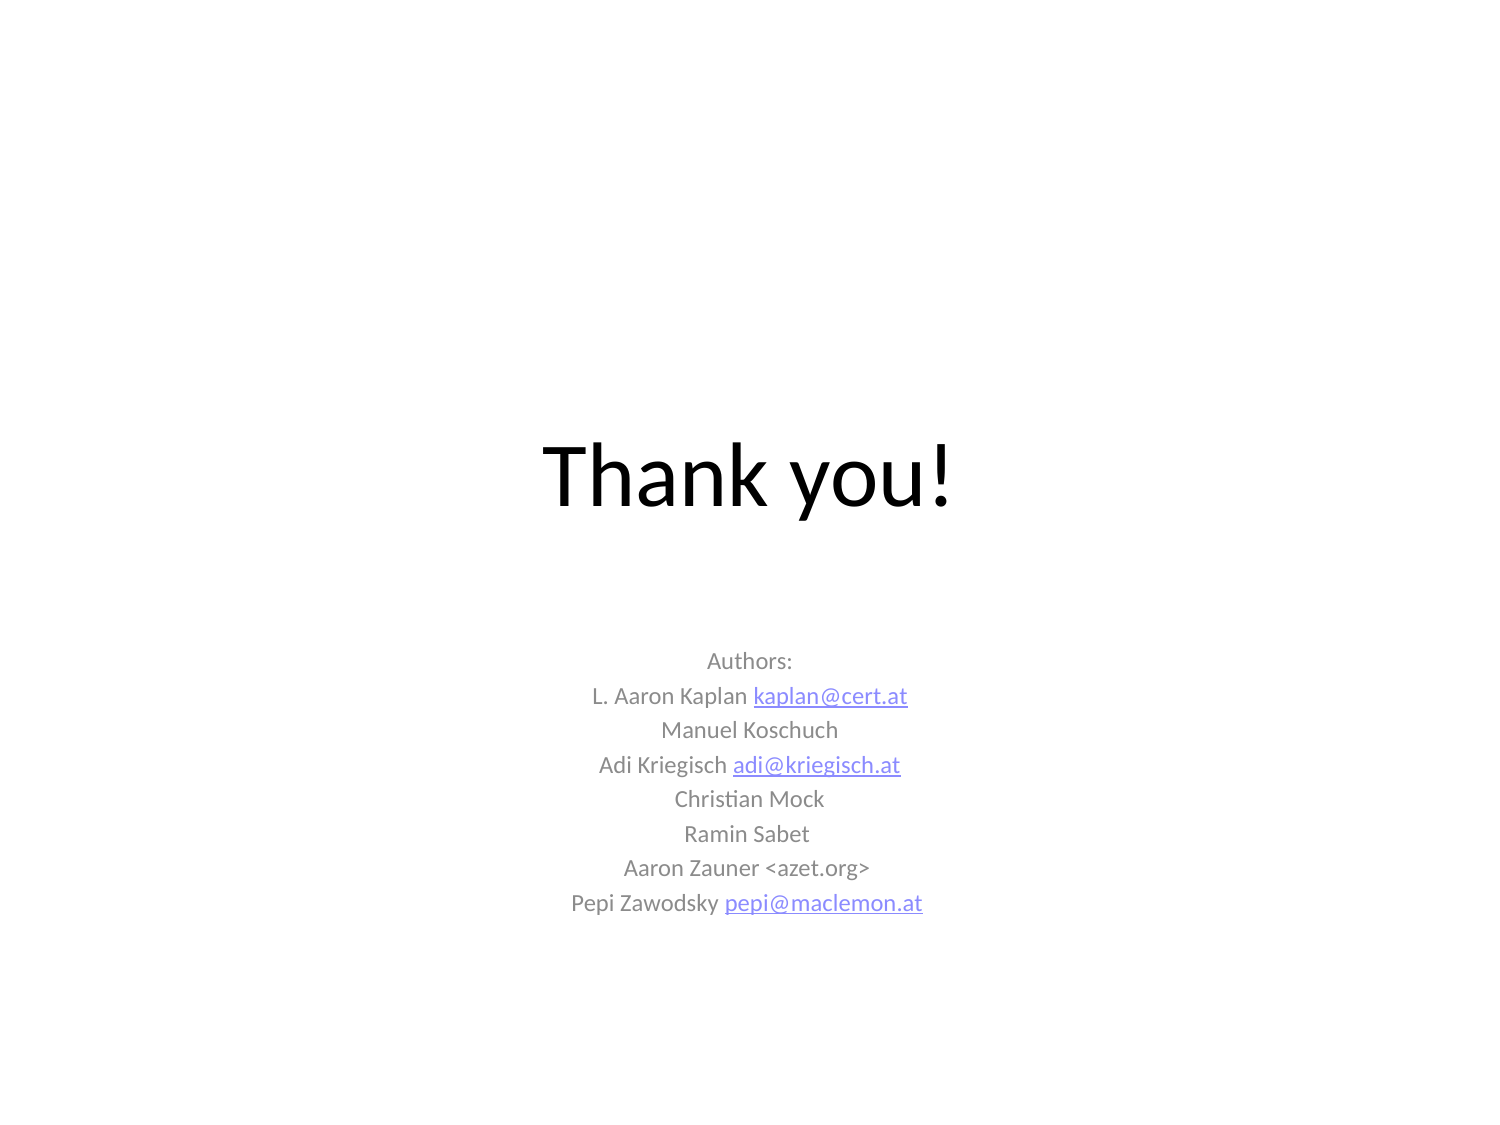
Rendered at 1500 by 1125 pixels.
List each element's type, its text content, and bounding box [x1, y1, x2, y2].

subtitle Authors: L. Aaron Kaplan kaplan@cert.at Manuel Koschuch Adi Kriegisch adi@kriegisch.at Christian Mock Ramin Sabet Aaron Zauner <azet.org> Pepi Zawodsky pepi@maclemon.at [225, 637, 1275, 925]
title Thank you! [112, 349, 1388, 591]
